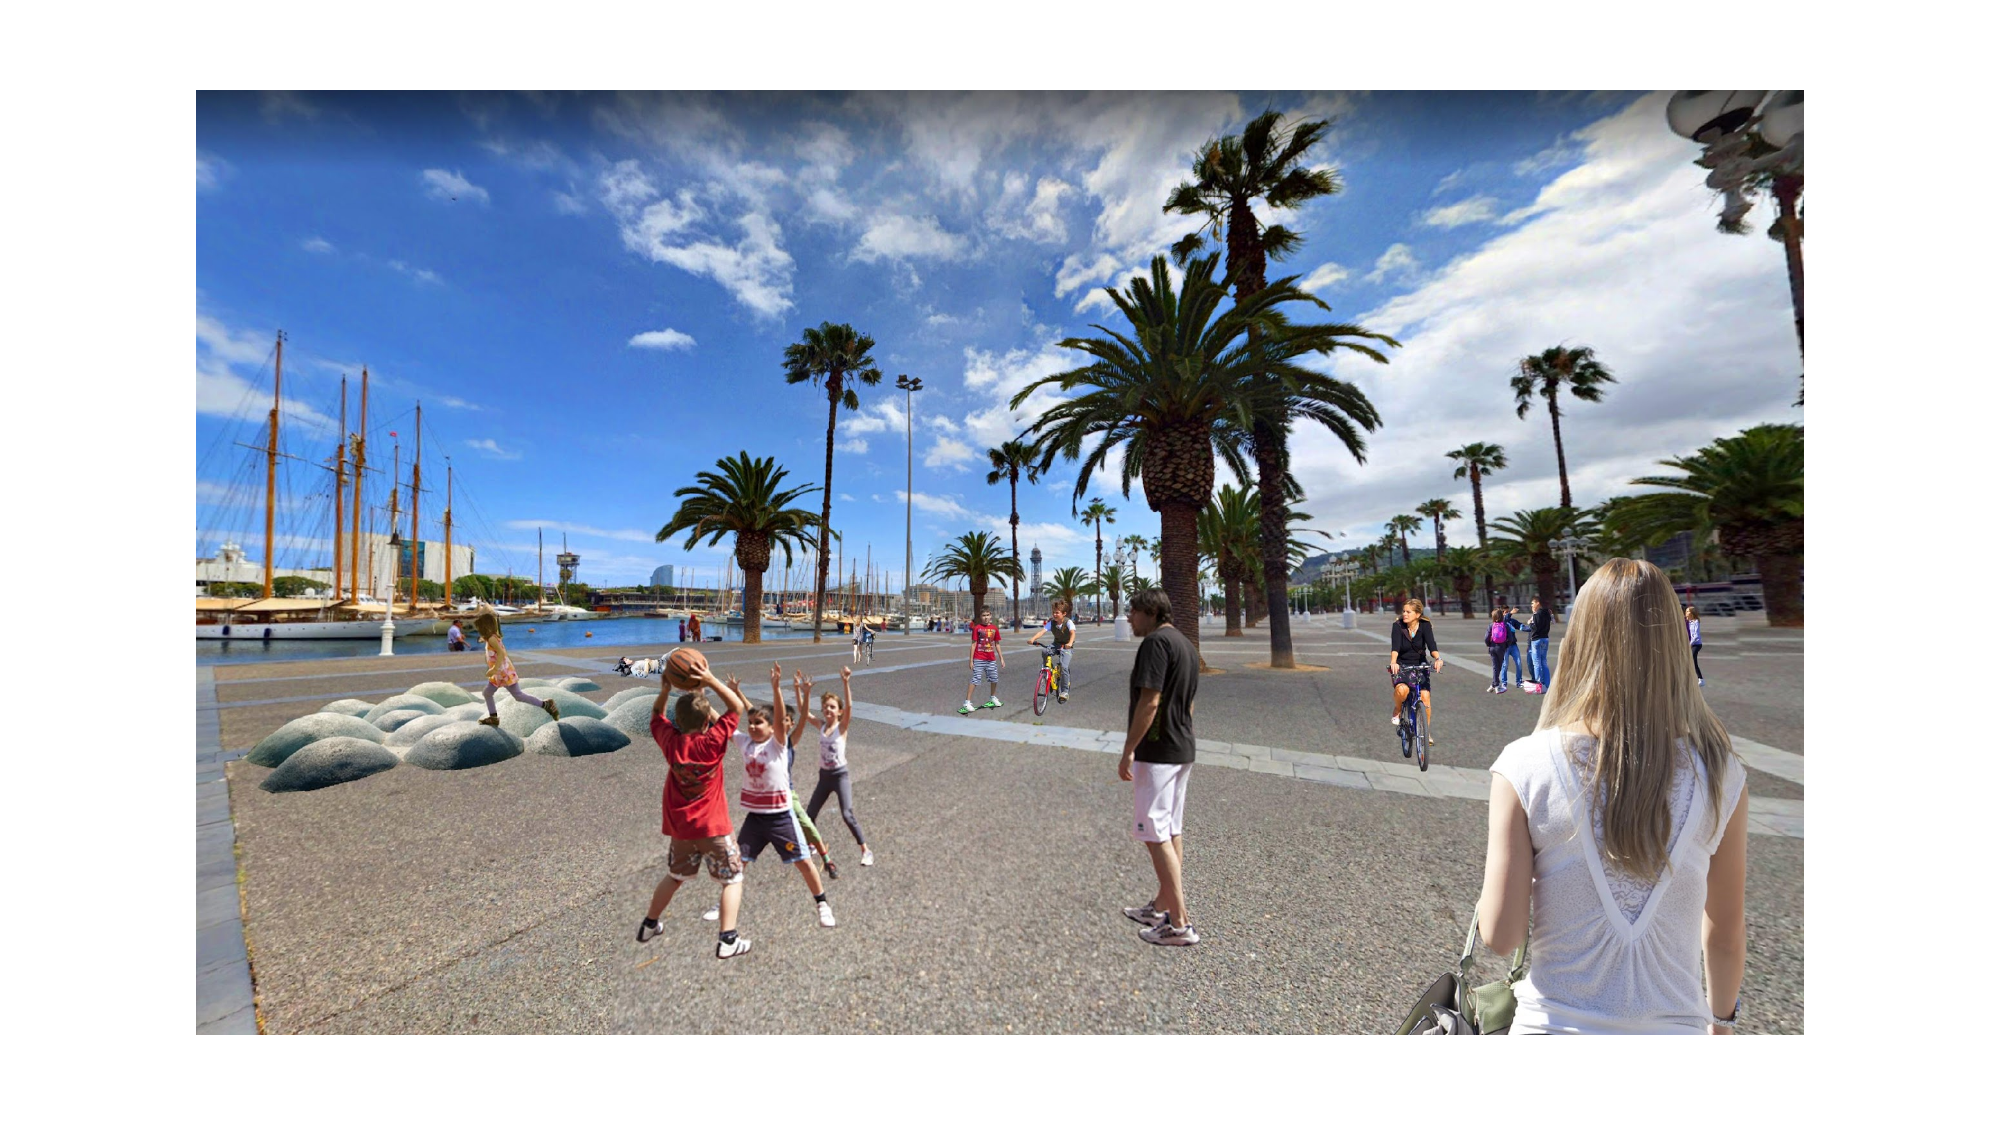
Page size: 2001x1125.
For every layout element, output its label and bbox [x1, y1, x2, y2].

picture [196, 89, 1804, 1035]
